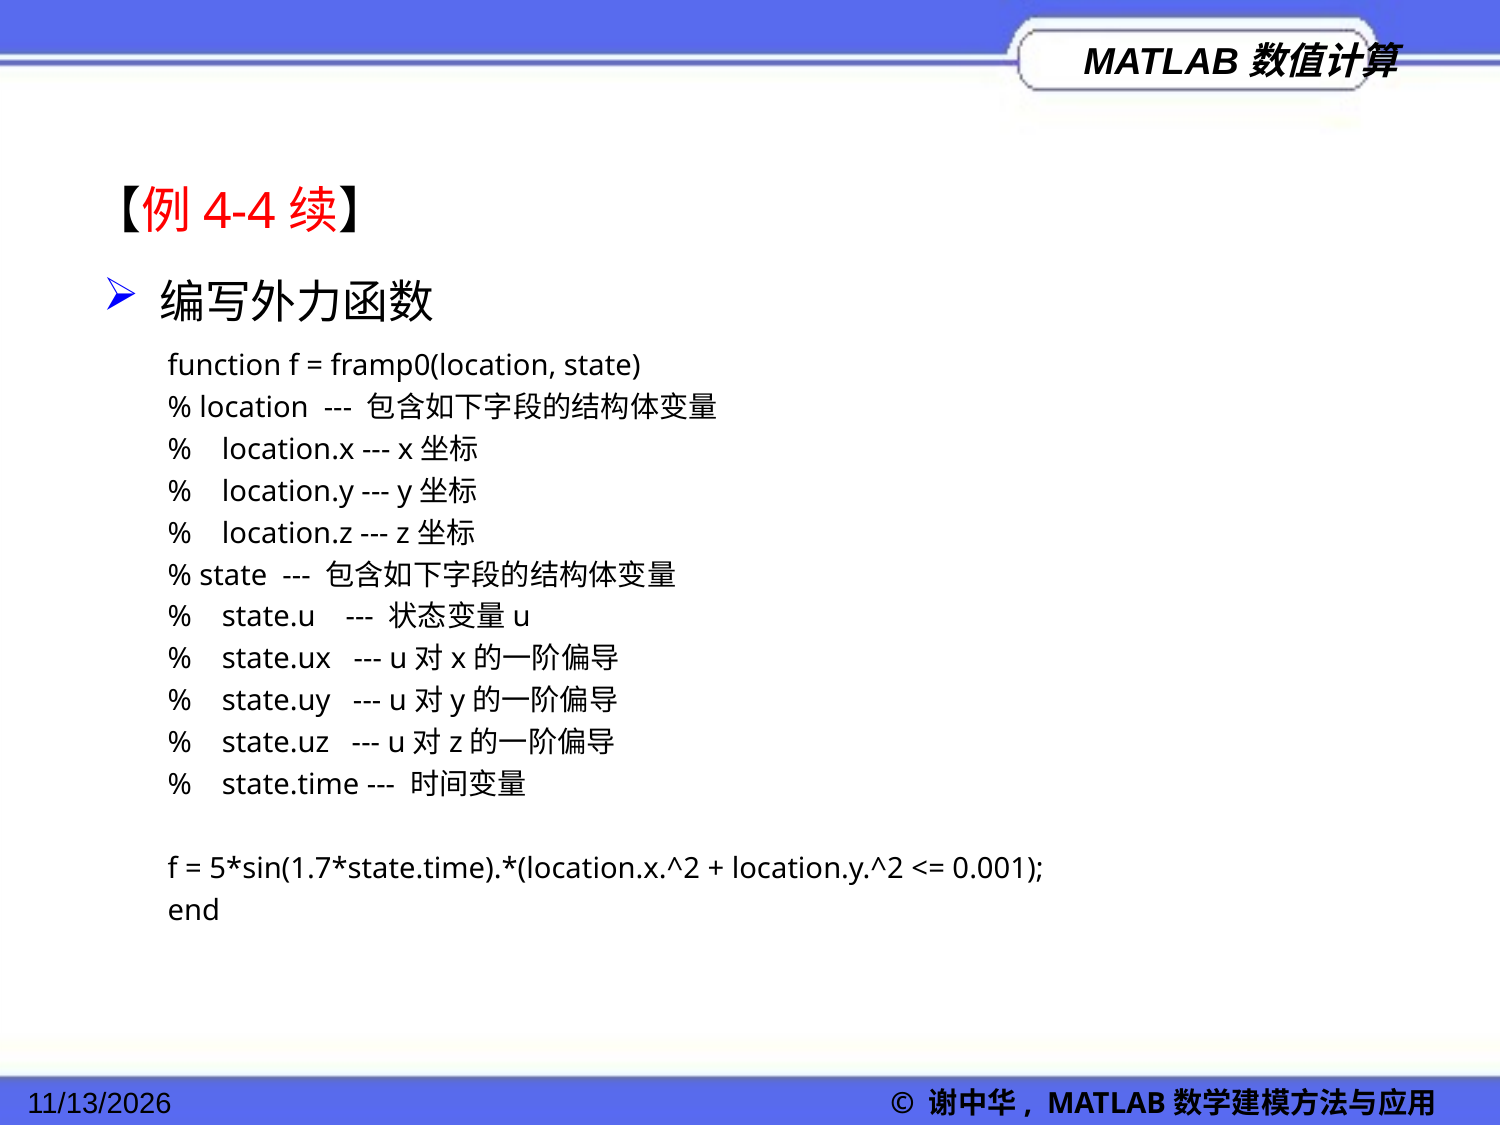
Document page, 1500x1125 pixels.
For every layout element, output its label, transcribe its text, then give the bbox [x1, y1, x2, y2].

text_box 【例4-4续】 [76, 140, 1317, 246]
text_box function f = framp0(location, state) % location --- 包含如下字段的结构体变量 % location.x --- x坐标 % location.y --- y坐标 % location.z --- z坐标 % state --- 包含如下字段的结构体变量 % state.u --- 状态变量u % state.ux --- u对x的一阶偏导 % state.uy --- u对y的一阶偏导 % state.uz --- u对z的一阶偏导 % state.time --- 时间变量 f = 5*sin(1.7*state.time).*(location.x.^2 + location.y.^2 <= 0.001); end [152, 331, 1376, 934]
text_box 编写外力函数 [88, 237, 1412, 335]
footer © 谢中华, MATLAB数学建模方法与应用 [844, 1079, 1483, 1123]
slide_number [12, 1079, 363, 1123]
picture [0, 0, 1500, 1125]
